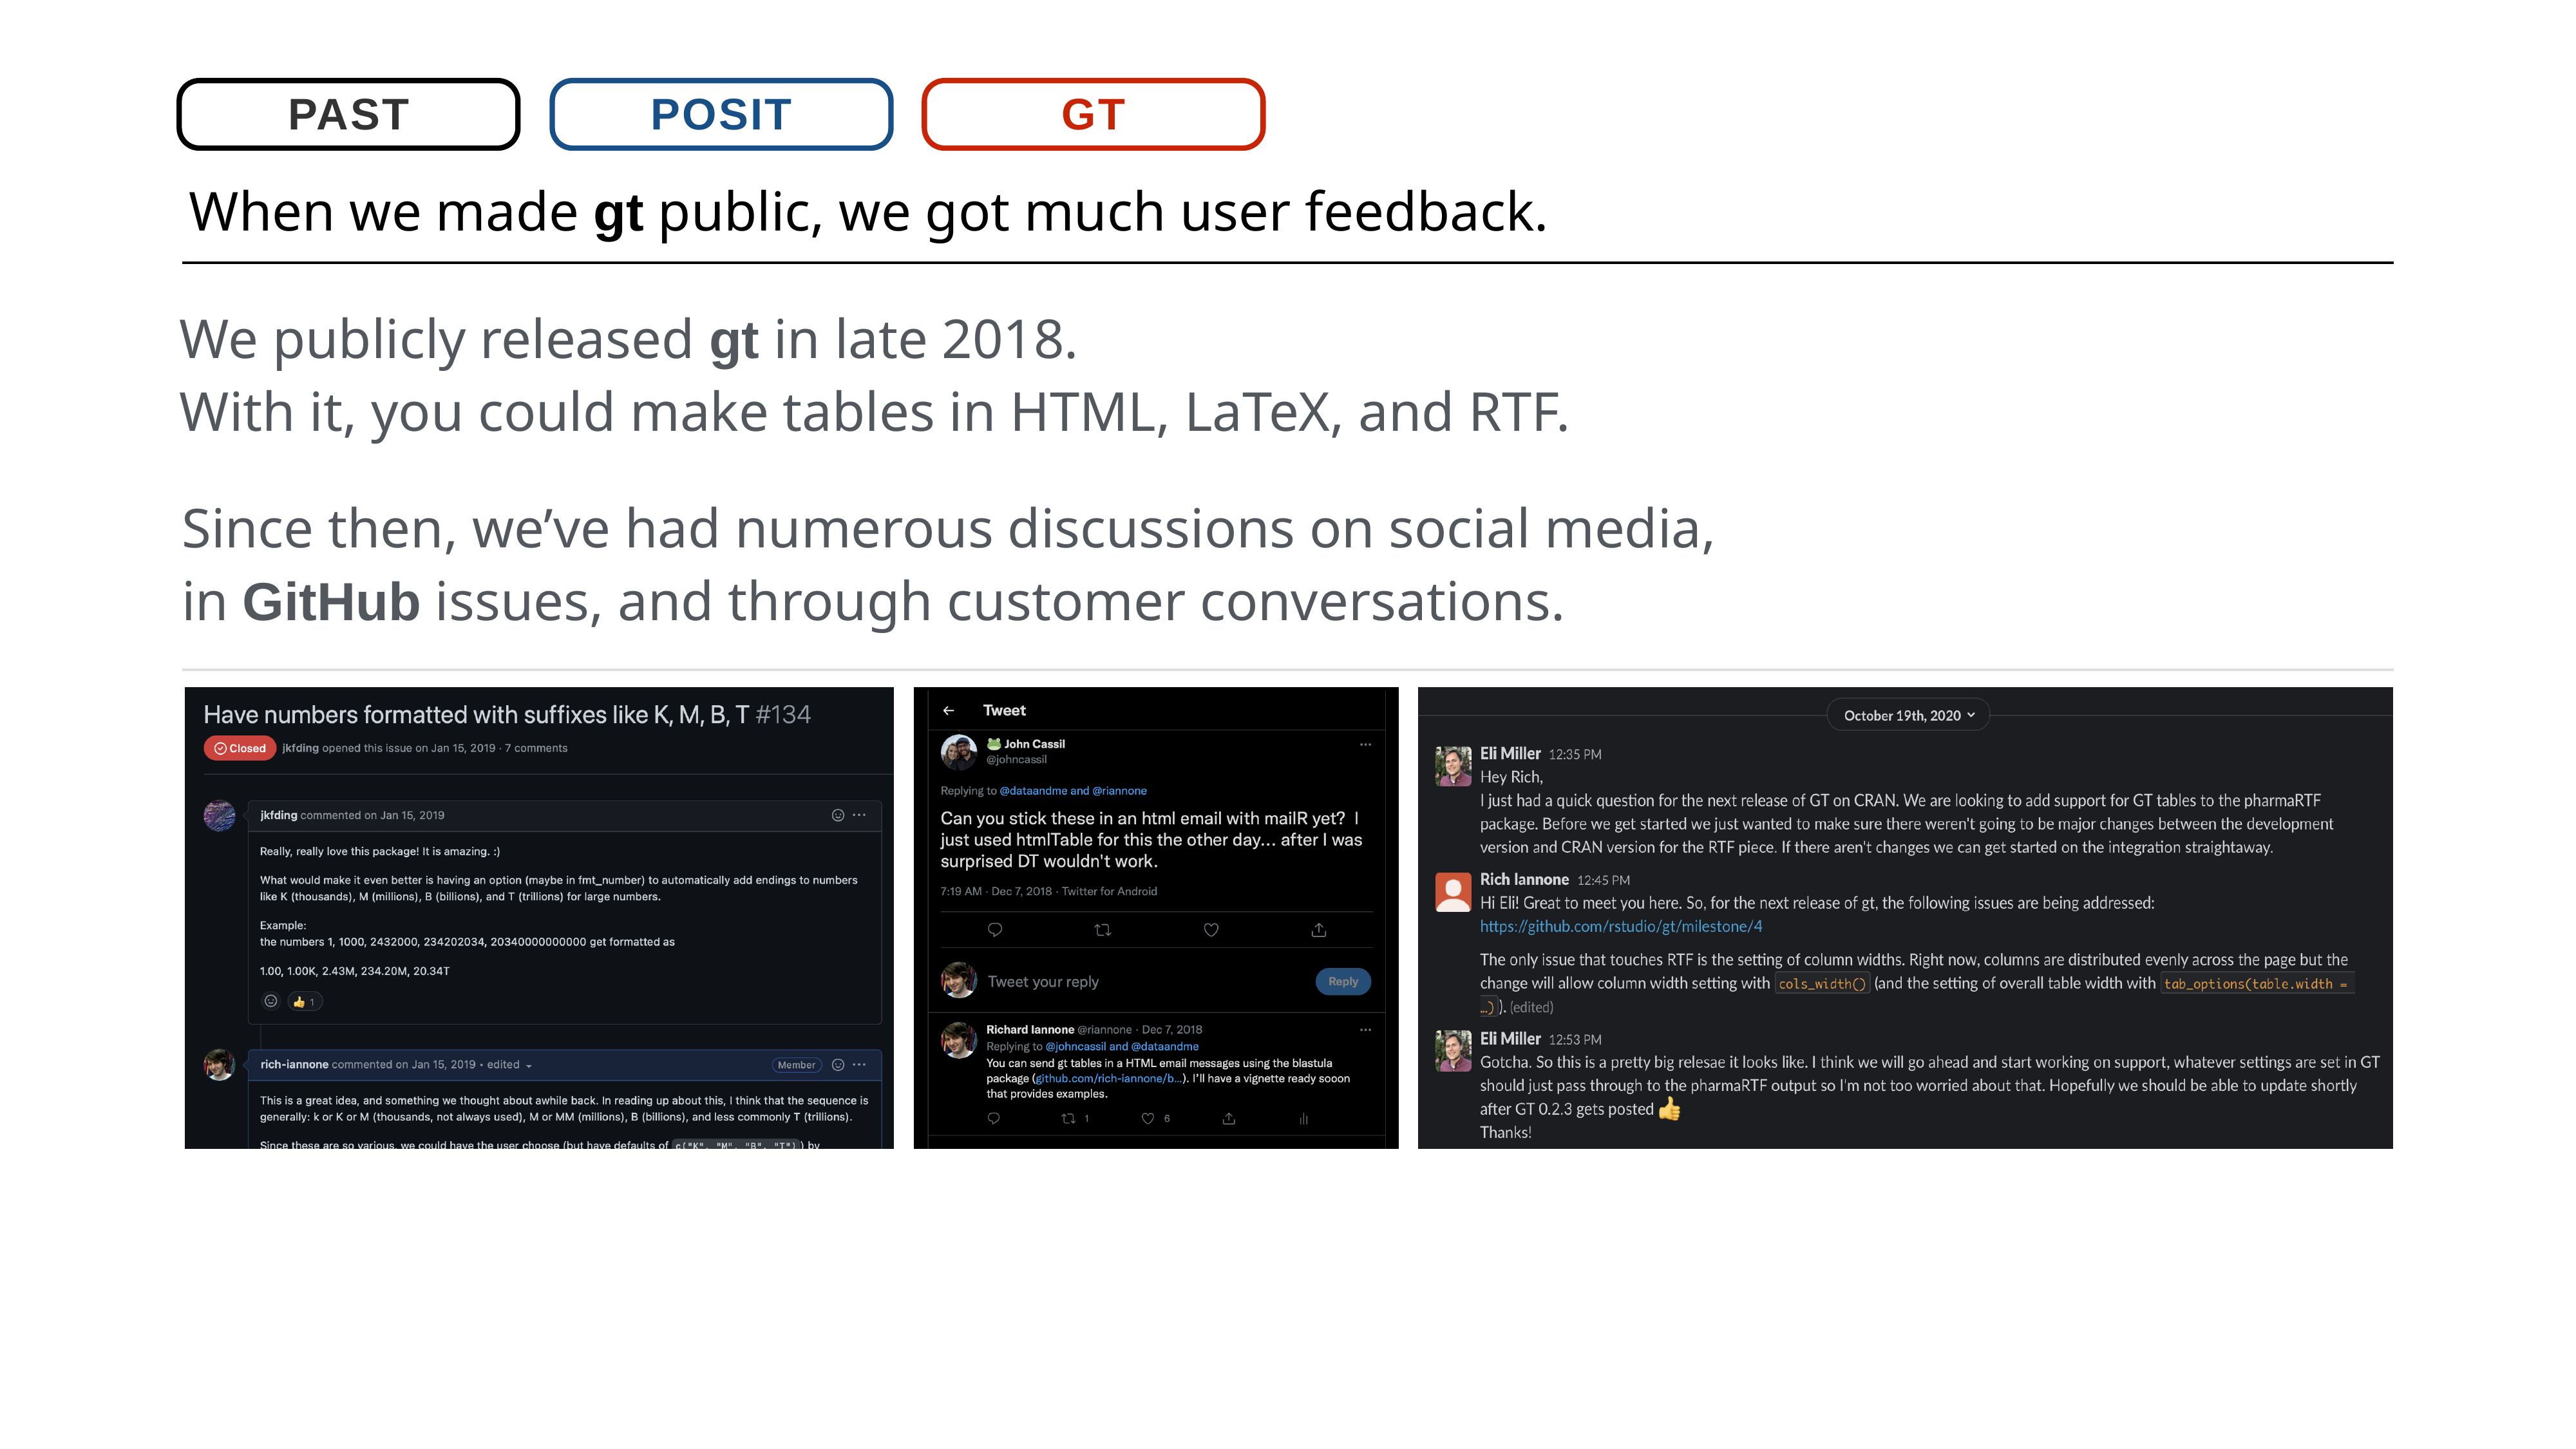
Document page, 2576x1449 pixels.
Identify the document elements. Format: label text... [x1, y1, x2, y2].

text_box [512, 80, 882, 149]
picture [913, 687, 1399, 1150]
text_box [139, 80, 510, 149]
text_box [884, 80, 1303, 149]
picture [1418, 687, 2393, 1150]
picture [185, 687, 895, 1150]
text_box We publicly released gt in late 2018. With it, you could make tables in HTML, LaTeX, and RTF. [174, 295, 2385, 453]
text_box Since then, we’ve had numerous discussions on social media, in GitHub issues, and through customer conversations. [176, 484, 2388, 643]
text_box When we made gt public, we got much user feedback. [184, 167, 2014, 253]
